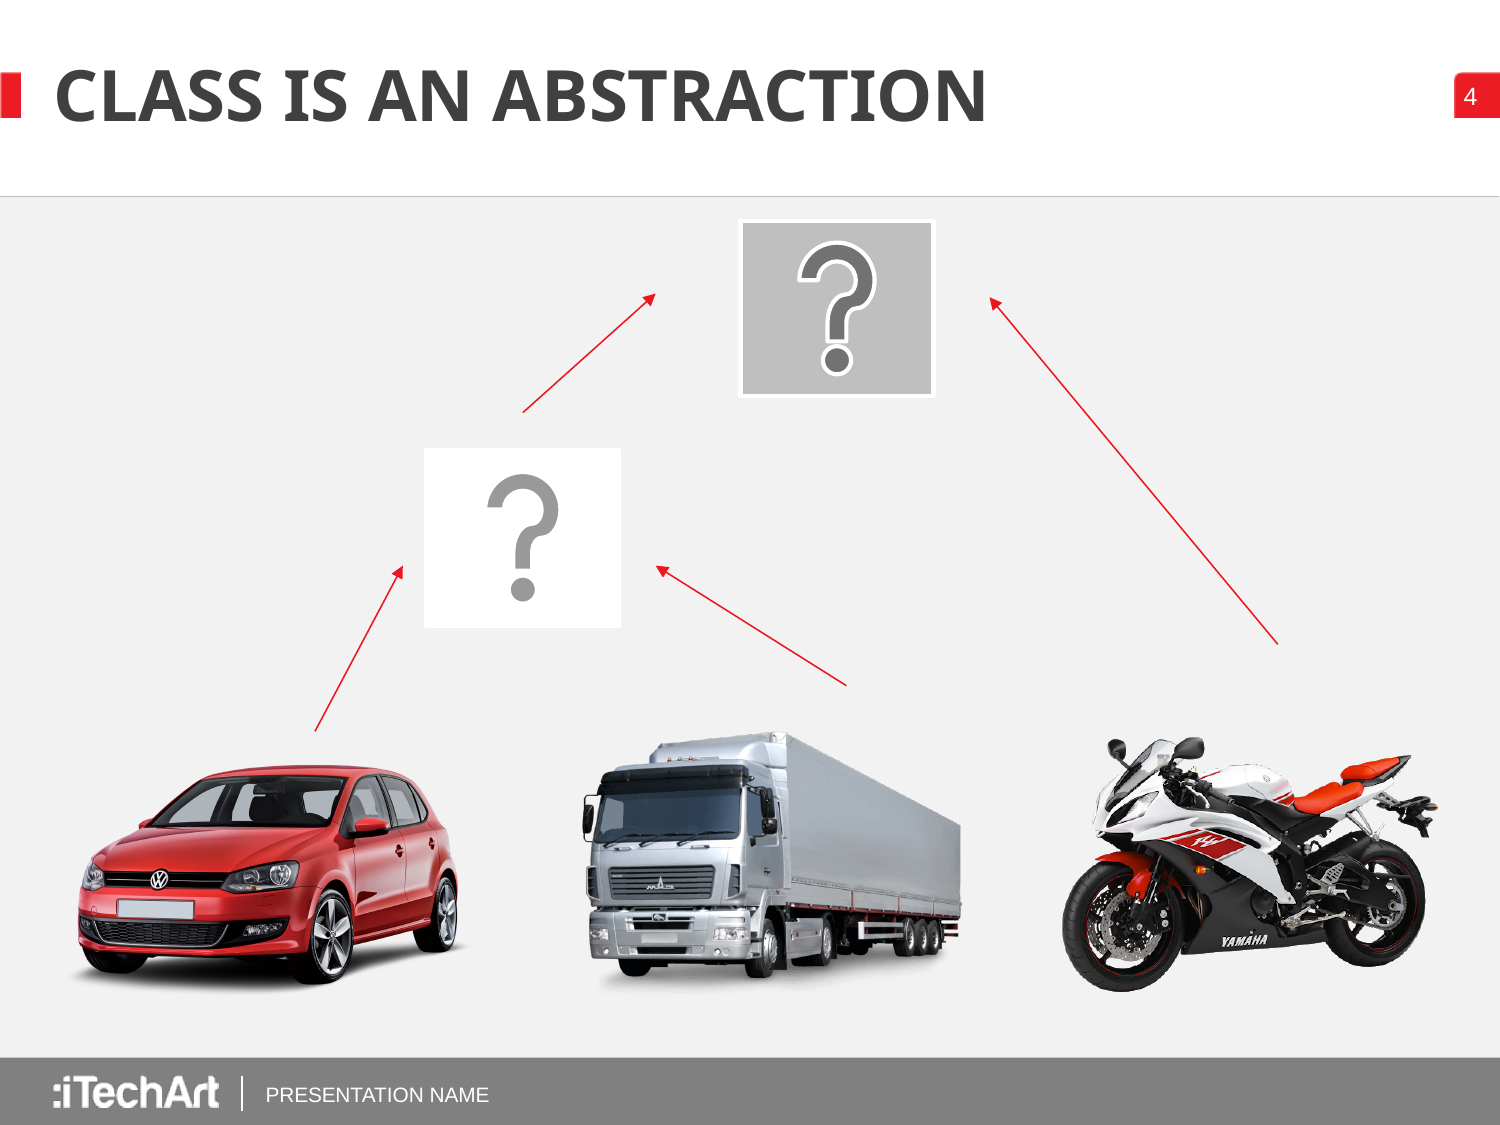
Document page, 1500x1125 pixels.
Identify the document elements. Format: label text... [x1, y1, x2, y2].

picture [37, 747, 494, 1008]
text_box [424, 448, 621, 628]
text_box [522, 293, 656, 413]
picture [53, 1075, 219, 1108]
picture [1454, 72, 1500, 118]
picture [0, 72, 21, 118]
text_box [738, 219, 936, 398]
picture [1051, 731, 1449, 996]
title CLASS IS AN ABSTRACTION [53, 0, 1448, 197]
footer PRESENTATION NAME [265, 1057, 772, 1125]
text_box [989, 296, 1278, 645]
picture [581, 731, 962, 1000]
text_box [655, 565, 847, 686]
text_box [314, 565, 404, 732]
